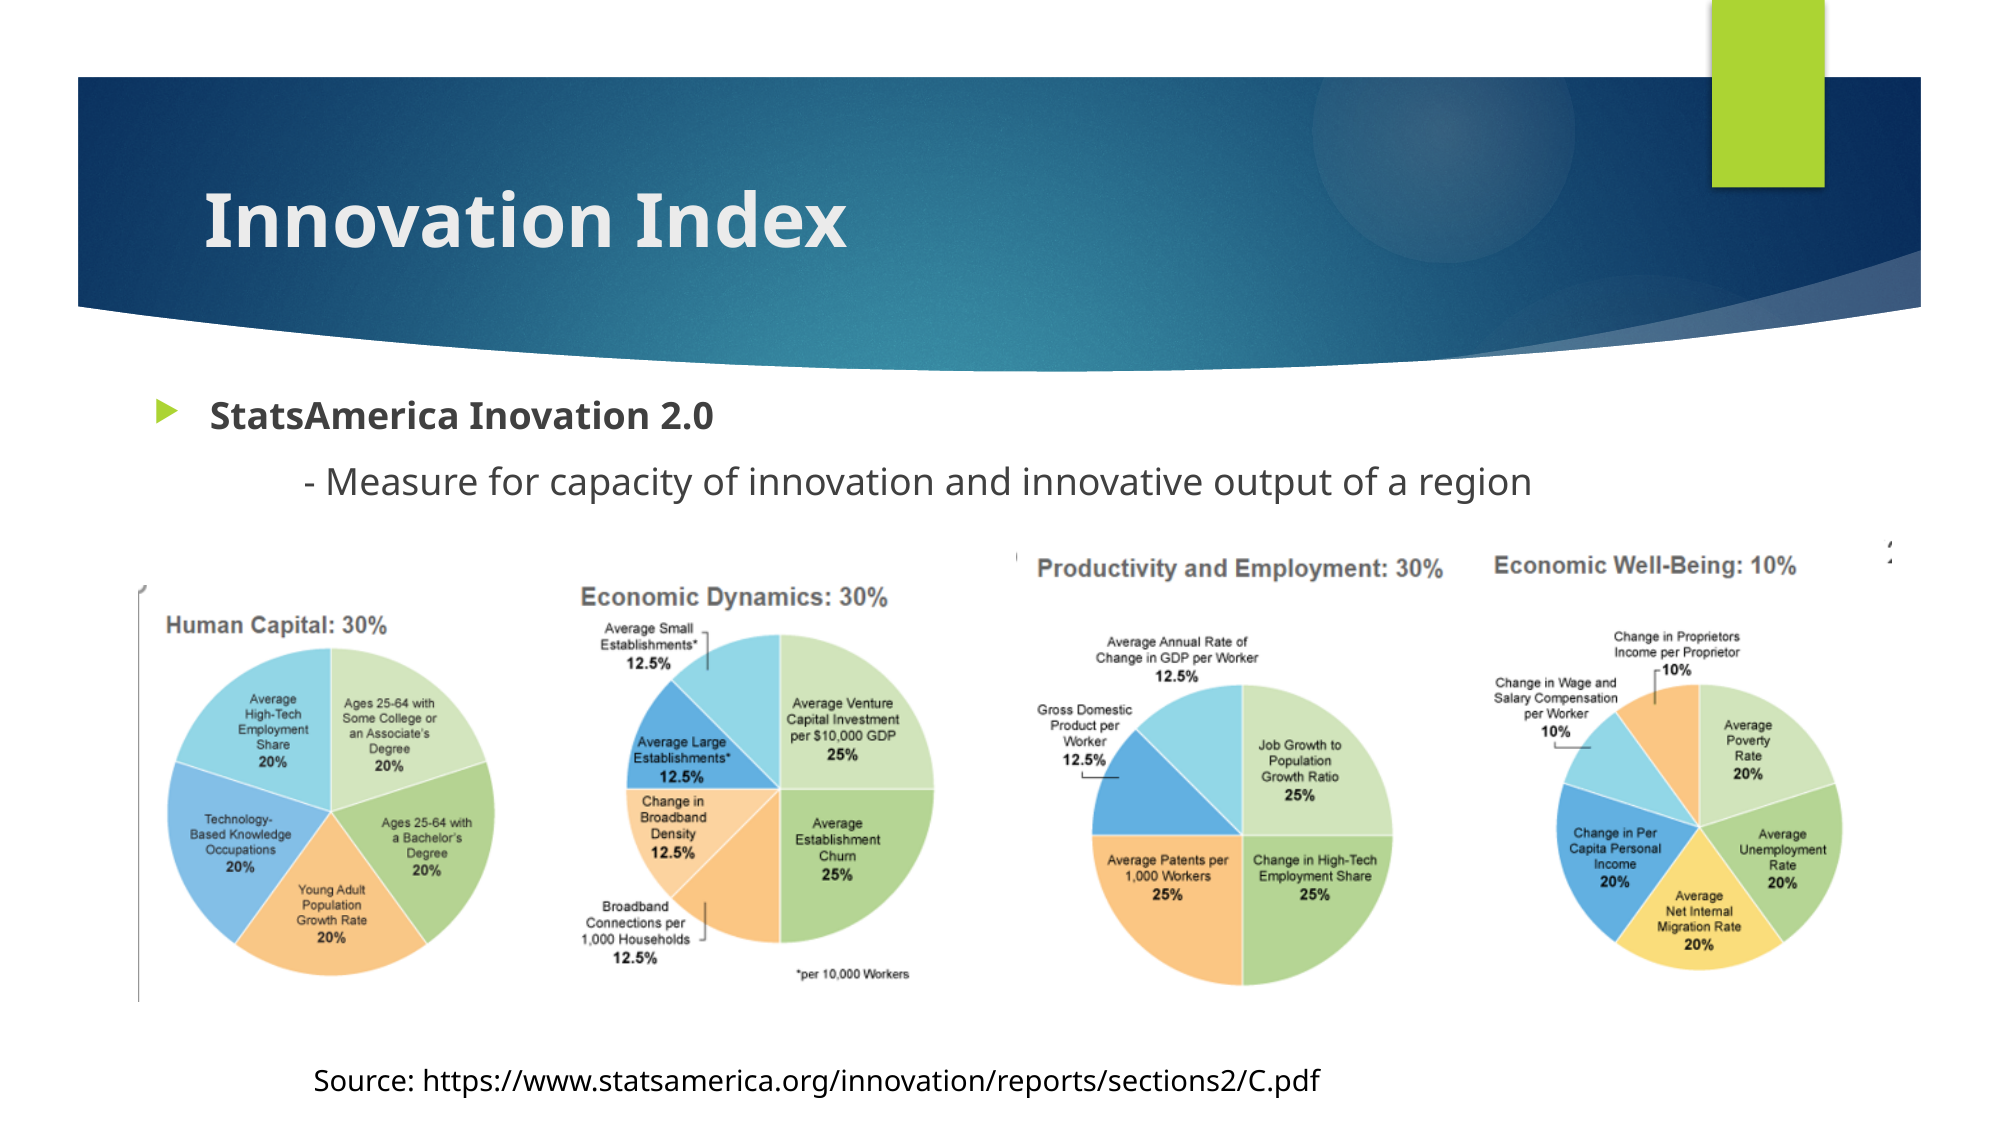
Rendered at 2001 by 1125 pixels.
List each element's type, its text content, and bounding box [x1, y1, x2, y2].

title Innovation Index [189, 159, 1627, 276]
picture [554, 562, 978, 1002]
text_box Source: https://www.statsamerica.org/innovation/reports/sections2/C.pdf [298, 1054, 1336, 1105]
list StatsAmerica Inovation 2.0 - Measure for capacity of innovation and innovative output of a region [138, 384, 1576, 946]
picture [1016, 536, 1892, 1002]
picture [138, 584, 527, 1003]
